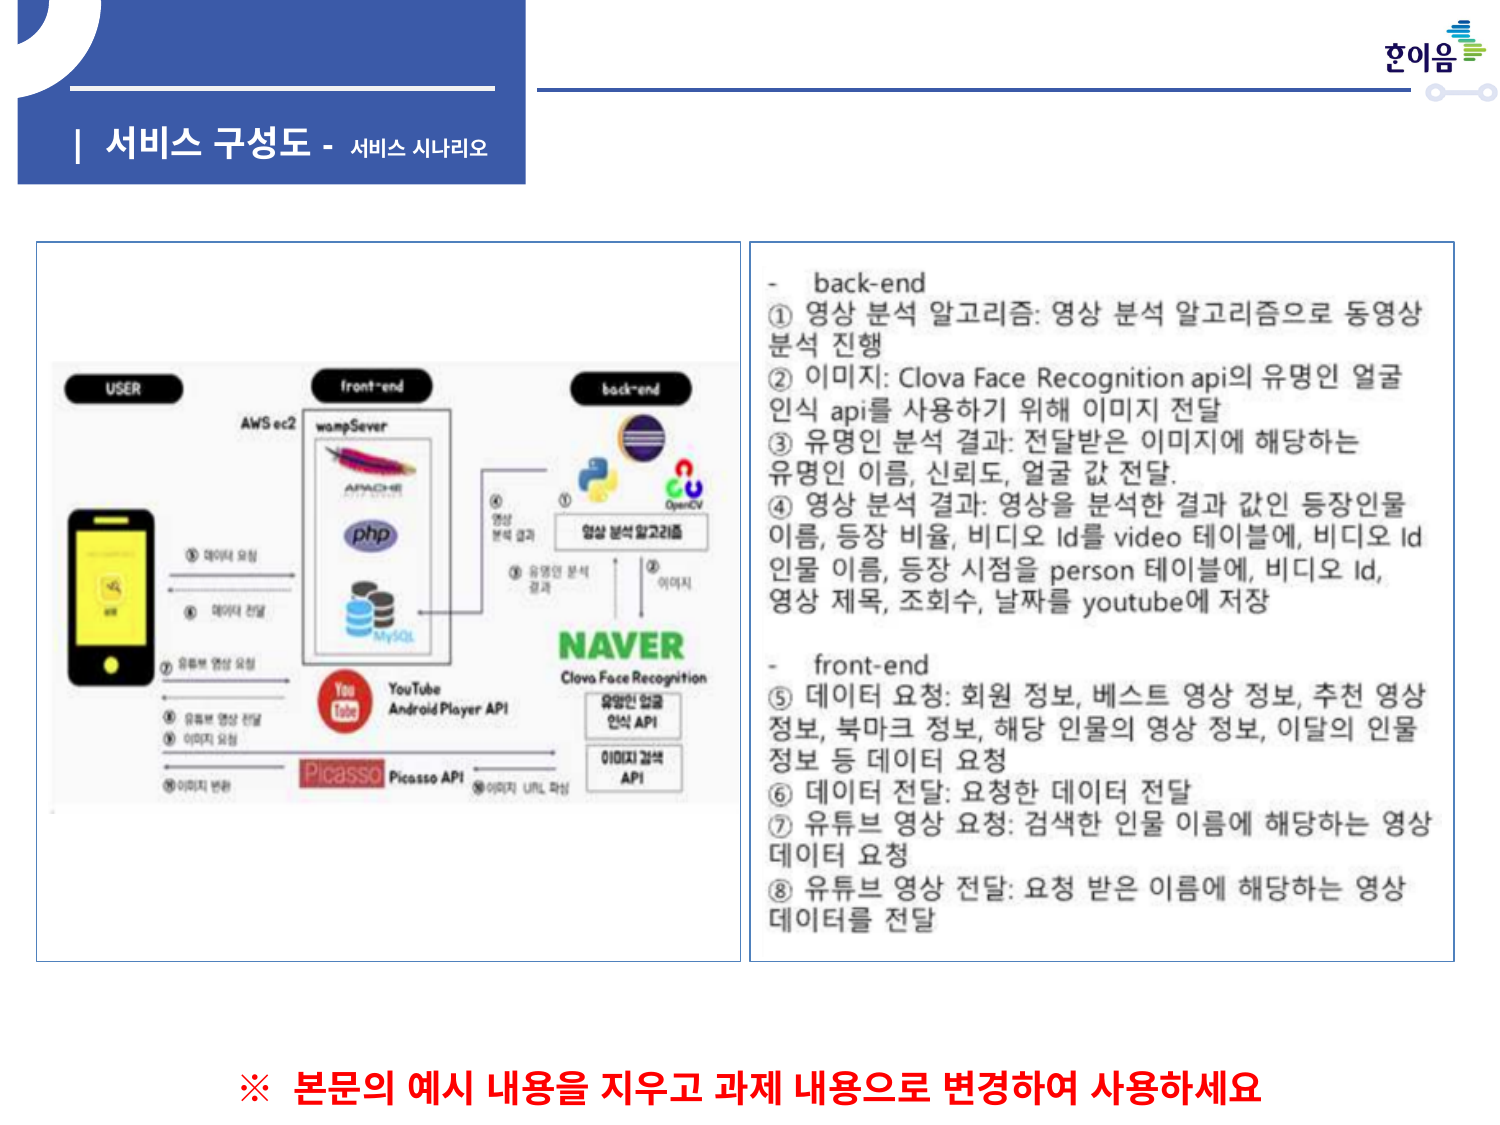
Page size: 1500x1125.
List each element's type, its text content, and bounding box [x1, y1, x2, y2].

picture [1375, 12, 1499, 105]
picture [47, 361, 739, 814]
picture [761, 266, 1443, 957]
text_box ※ 본문의 예시 내용을 지우고 과제 내용으로 변경하여 사용하세요 [73, 1057, 1427, 1118]
text_box [36, 241, 741, 962]
text_box [17, 0, 526, 185]
text_box | 서비스 구성도 - 서비스 시나리오 [53, 113, 538, 159]
text_box [750, 241, 1454, 962]
text_box [1, 1, 100, 97]
